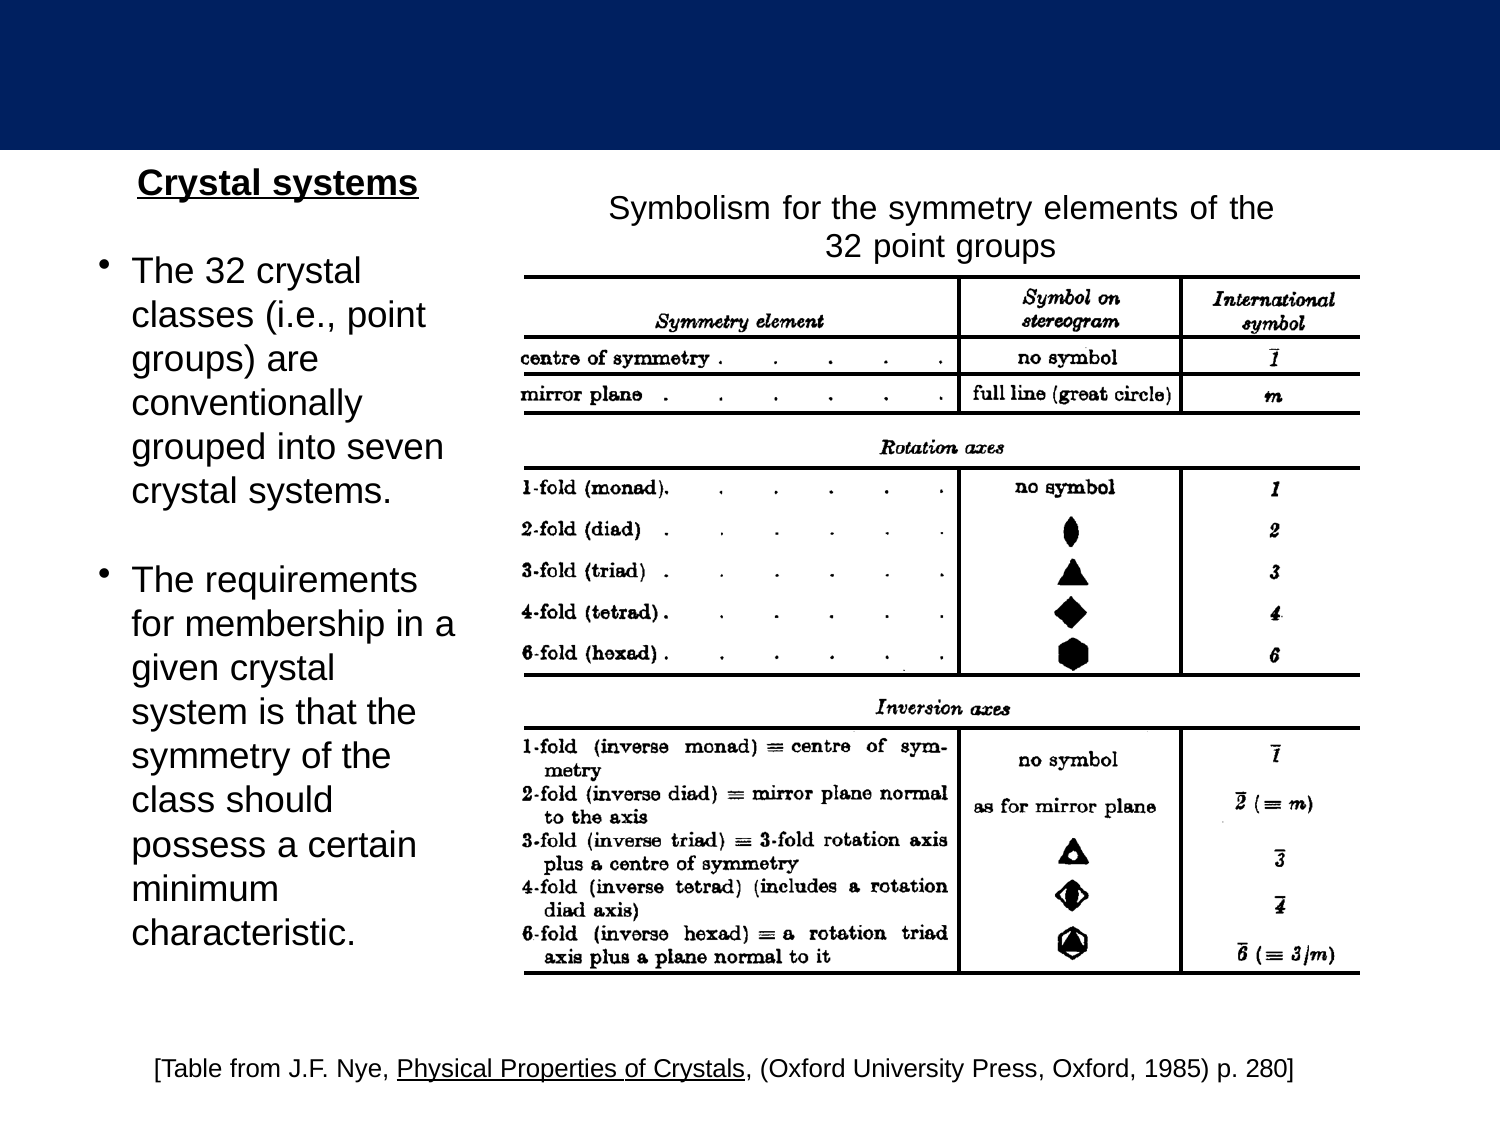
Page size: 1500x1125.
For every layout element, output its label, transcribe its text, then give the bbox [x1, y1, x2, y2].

text_box The 32 crystal classes (i.e., point groups) are conventionally grouped into seven crystal systems. [96, 244, 446, 512]
text_box Symbolism for the symmetry elements of the 32 point groups [606, 184, 1277, 265]
table_header [524, 279, 957, 288]
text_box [520, 288, 1360, 976]
table_header [1183, 279, 1360, 288]
text_box The requirements for membership in a given crystal system is that the symmetry of the class should possess a certain minimum characteristic. [96, 553, 458, 953]
table_header [961, 279, 1179, 288]
text_box Crystal systems [135, 156, 421, 203]
text_box [Table from J.F. Nye, Physical Properties of Crystals, (Oxford University Press, Oxford, 1985) p. 280] [152, 1050, 1300, 1083]
